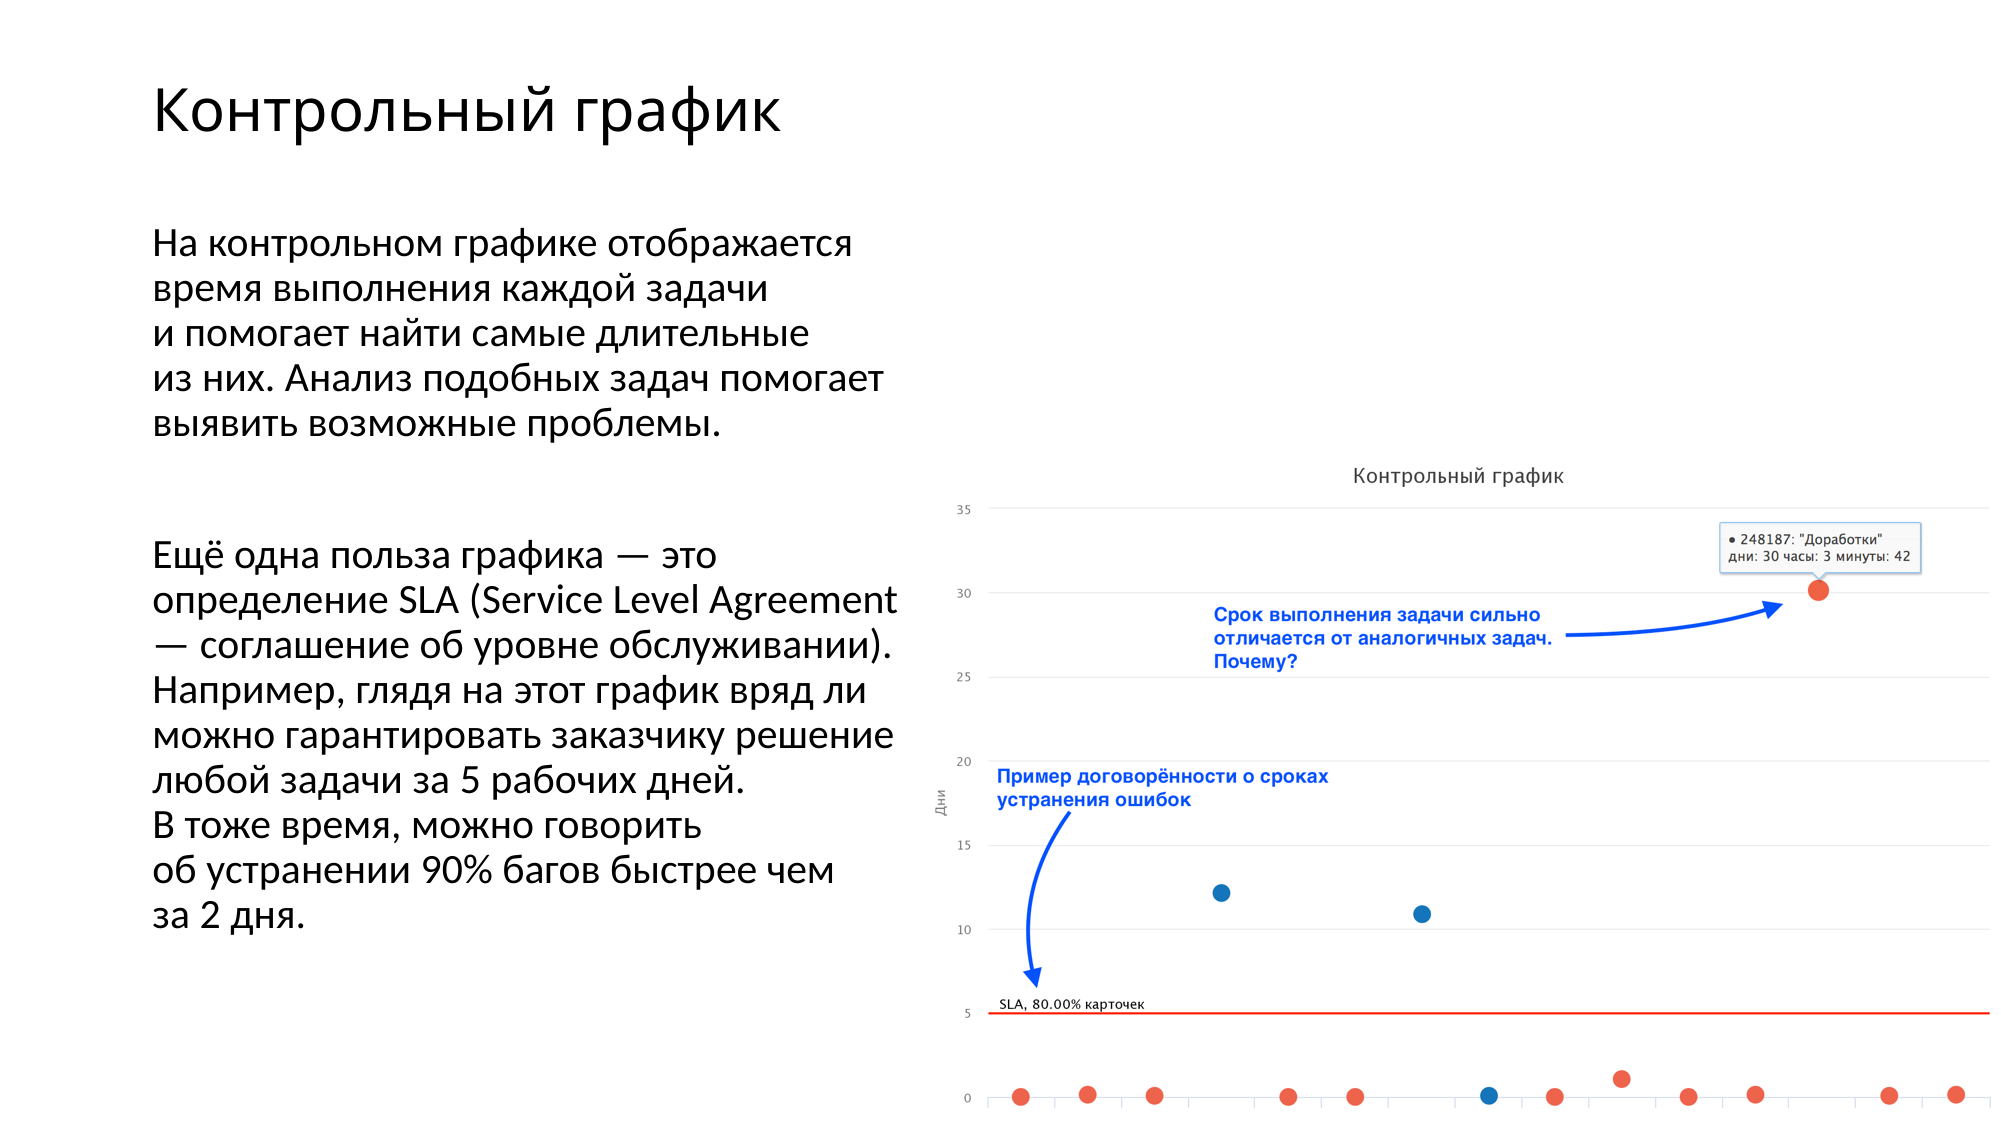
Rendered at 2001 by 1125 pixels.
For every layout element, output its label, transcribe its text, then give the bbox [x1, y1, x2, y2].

picture [918, 456, 2000, 1125]
title Контрольный график [137, 71, 1863, 152]
list На контрольном графике отображается время выполнения каждой задачи и помогает найти самые длительные из них. Анализ подобных задач помогает выявить возможные проблемы. Ещё одна польза графика — это определение SLA (Service Level Agreement — соглашение об уровне обслуживании). Например, глядя на этот график вряд ли можно гарантировать заказчику решение любой задачи за 5 рабочих дней. В тоже время, можно говорить об устранении 90% багов быстрее чем за 2 дня. [137, 212, 948, 1014]
